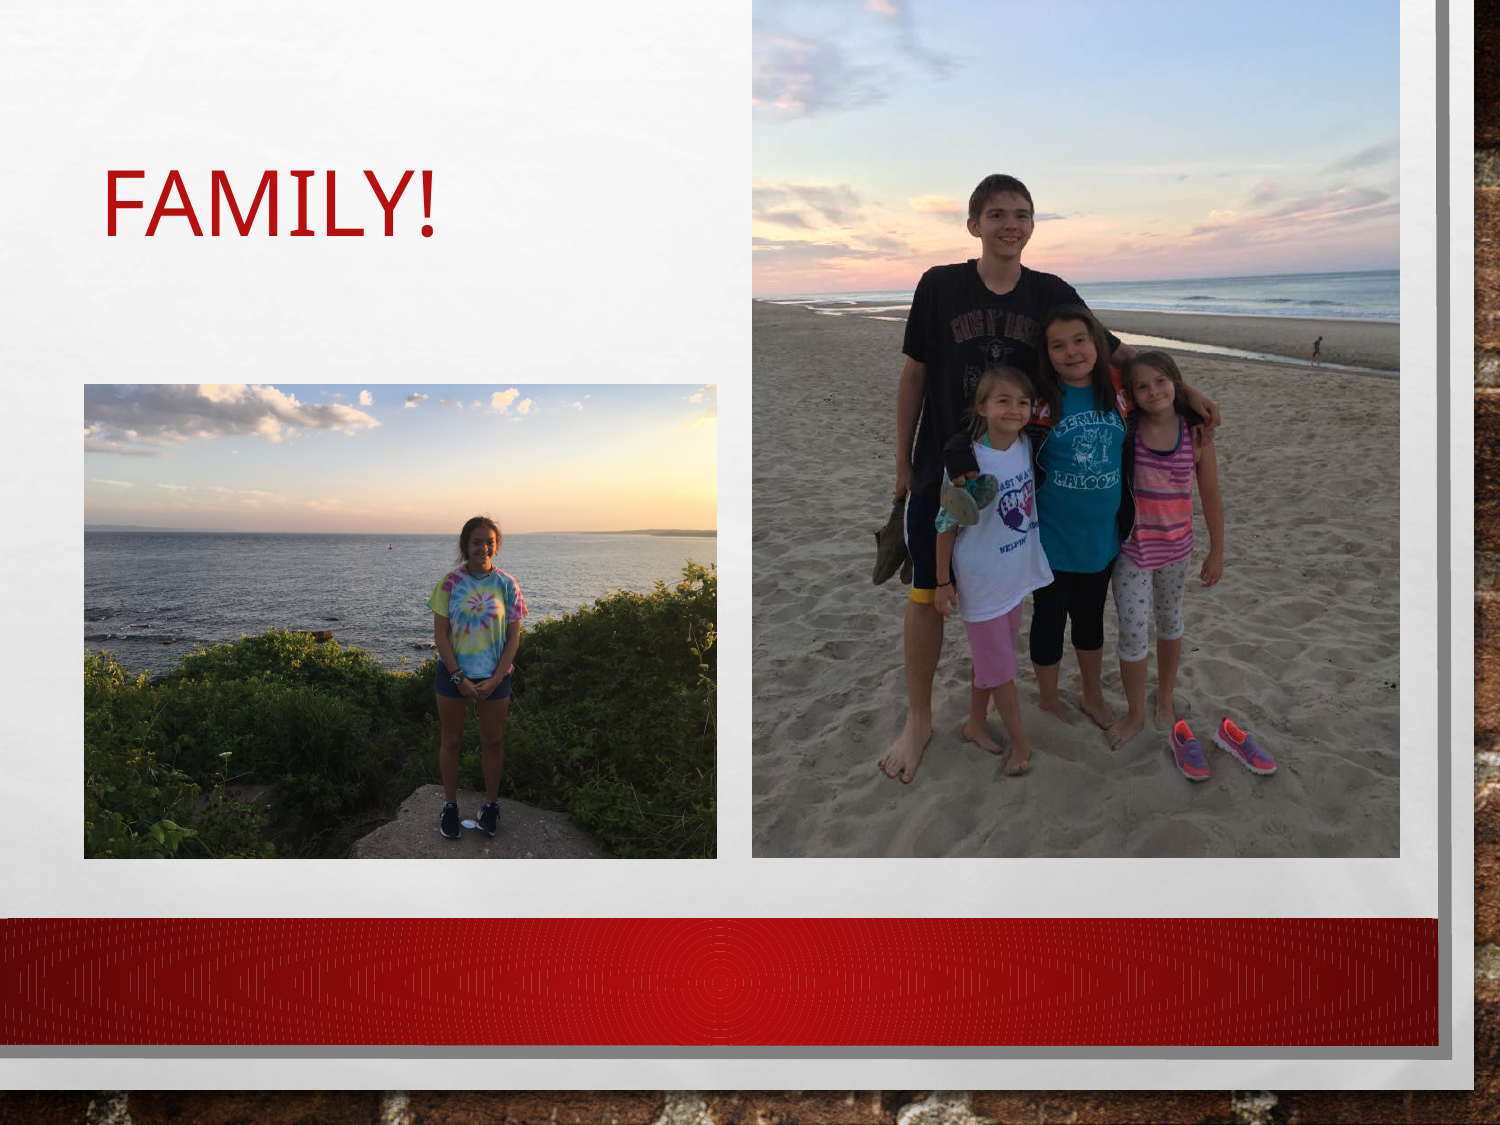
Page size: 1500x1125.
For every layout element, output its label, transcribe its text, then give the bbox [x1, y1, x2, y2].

picture [752, 0, 1400, 858]
picture [84, 383, 717, 859]
picture [0, 0, 1500, 1125]
title Family! [84, 112, 752, 302]
